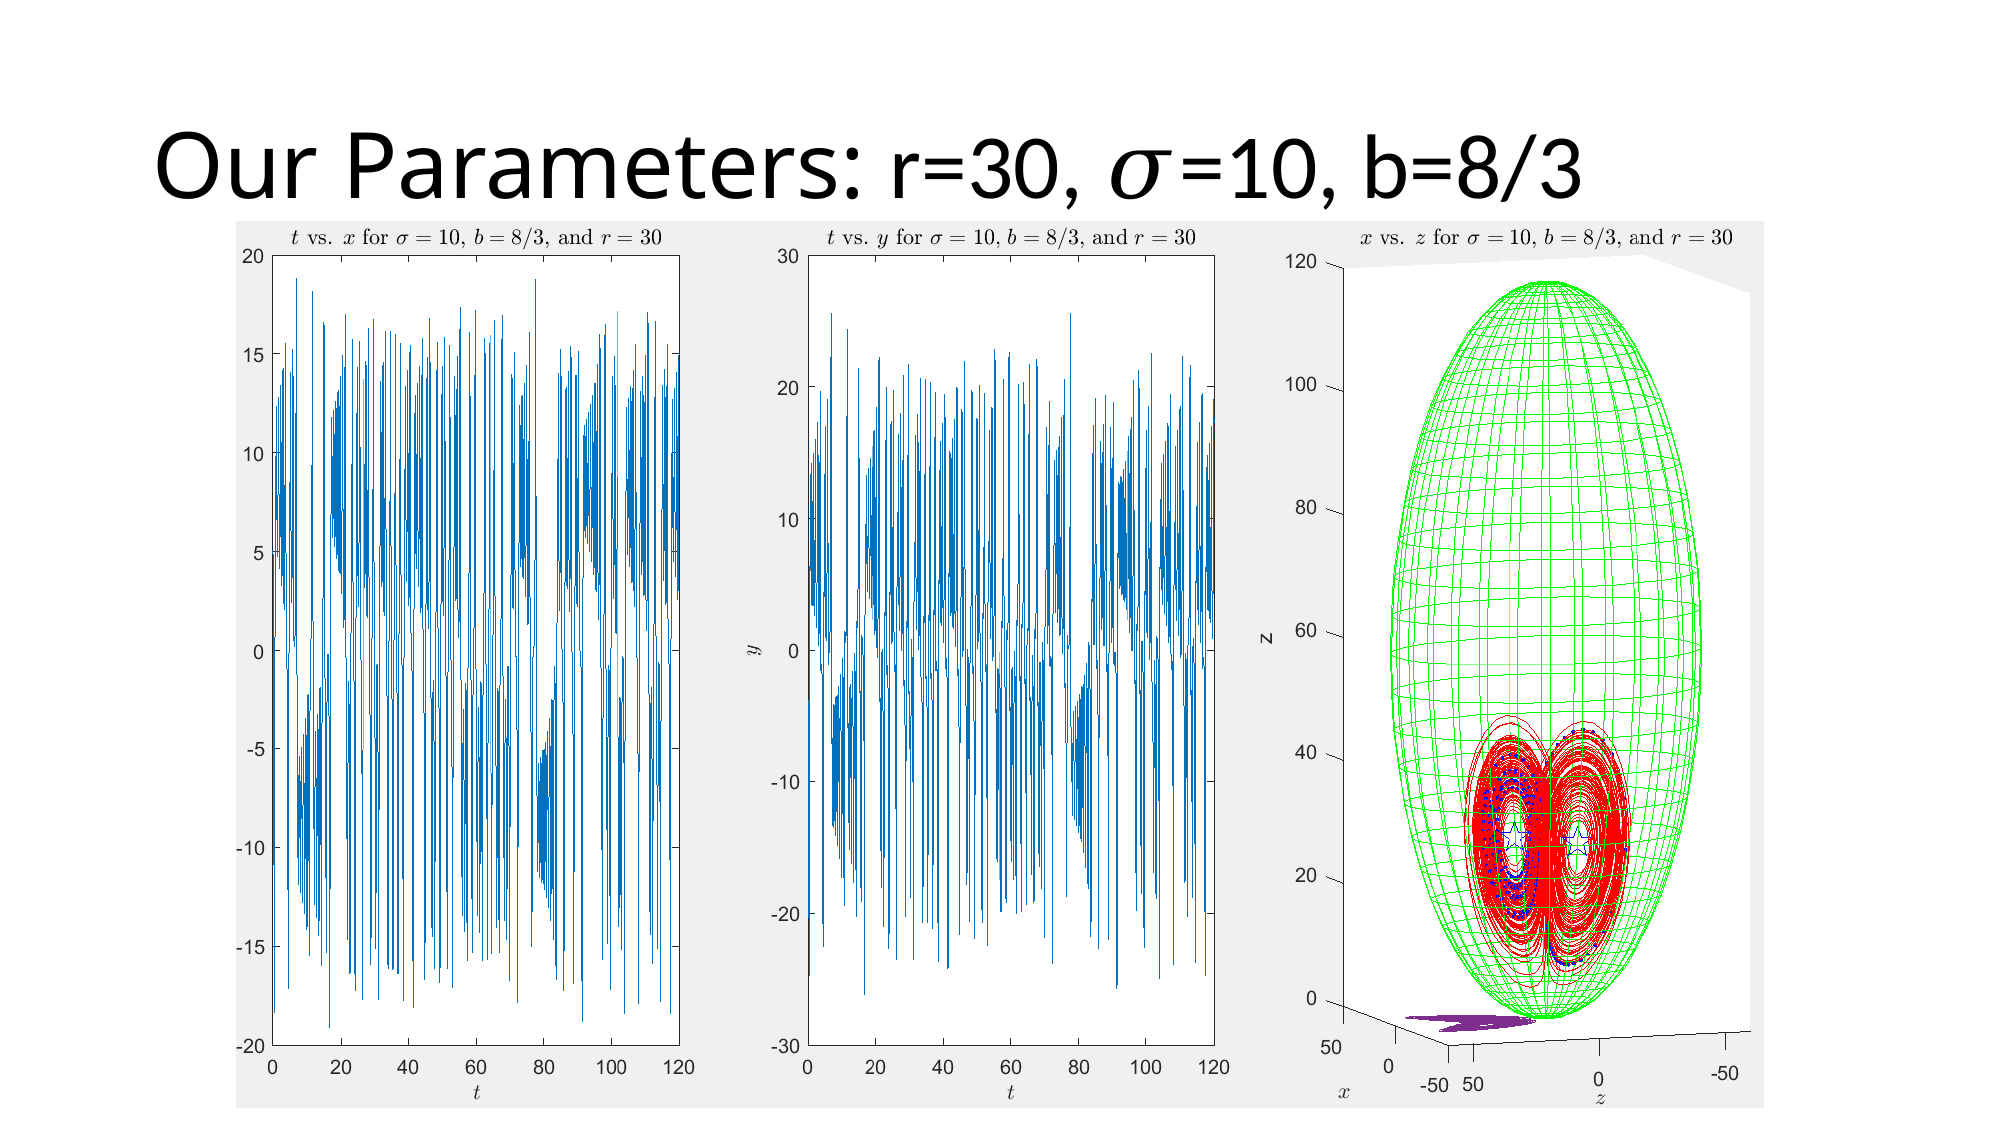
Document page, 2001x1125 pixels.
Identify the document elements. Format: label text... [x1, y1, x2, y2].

title Our Parameters: r=30, 𝜎=10, b=8/3 [137, 59, 1863, 278]
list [236, 221, 1764, 1108]
